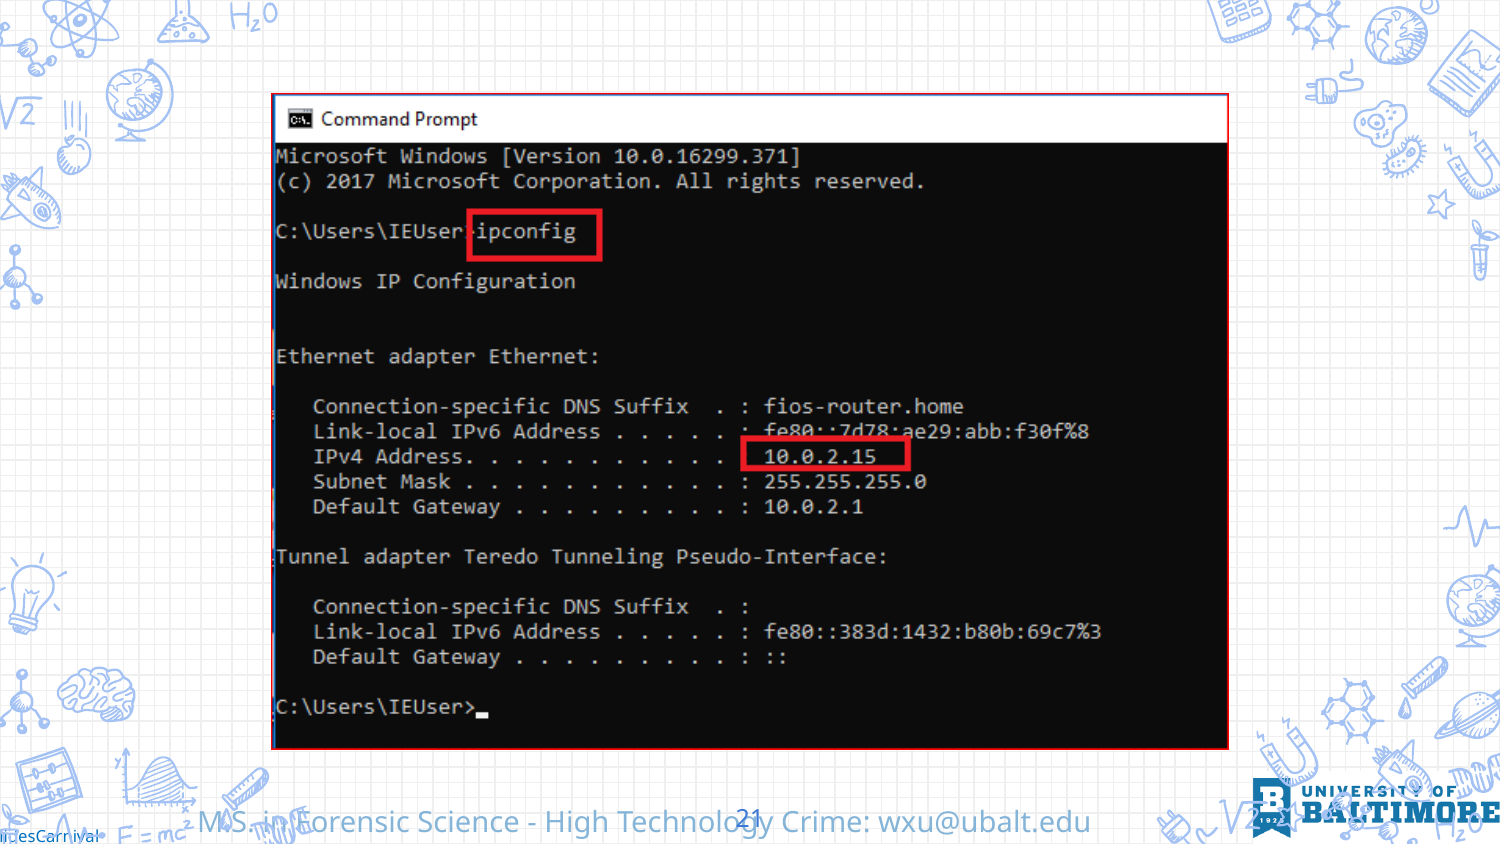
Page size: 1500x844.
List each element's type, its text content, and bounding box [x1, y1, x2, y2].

picture [1408, 786, 1417, 792]
picture [1381, 771, 1421, 792]
picture [1405, 773, 1430, 800]
picture [1354, 819, 1361, 827]
picture [1388, 823, 1396, 835]
picture [271, 93, 1229, 751]
picture [1479, 779, 1483, 790]
picture [1375, 780, 1390, 791]
picture [1283, 771, 1308, 783]
slide_number 21 [705, 796, 795, 844]
picture [1342, 796, 1349, 806]
picture [1471, 771, 1479, 786]
picture [1481, 771, 1489, 788]
picture [1253, 771, 1500, 844]
